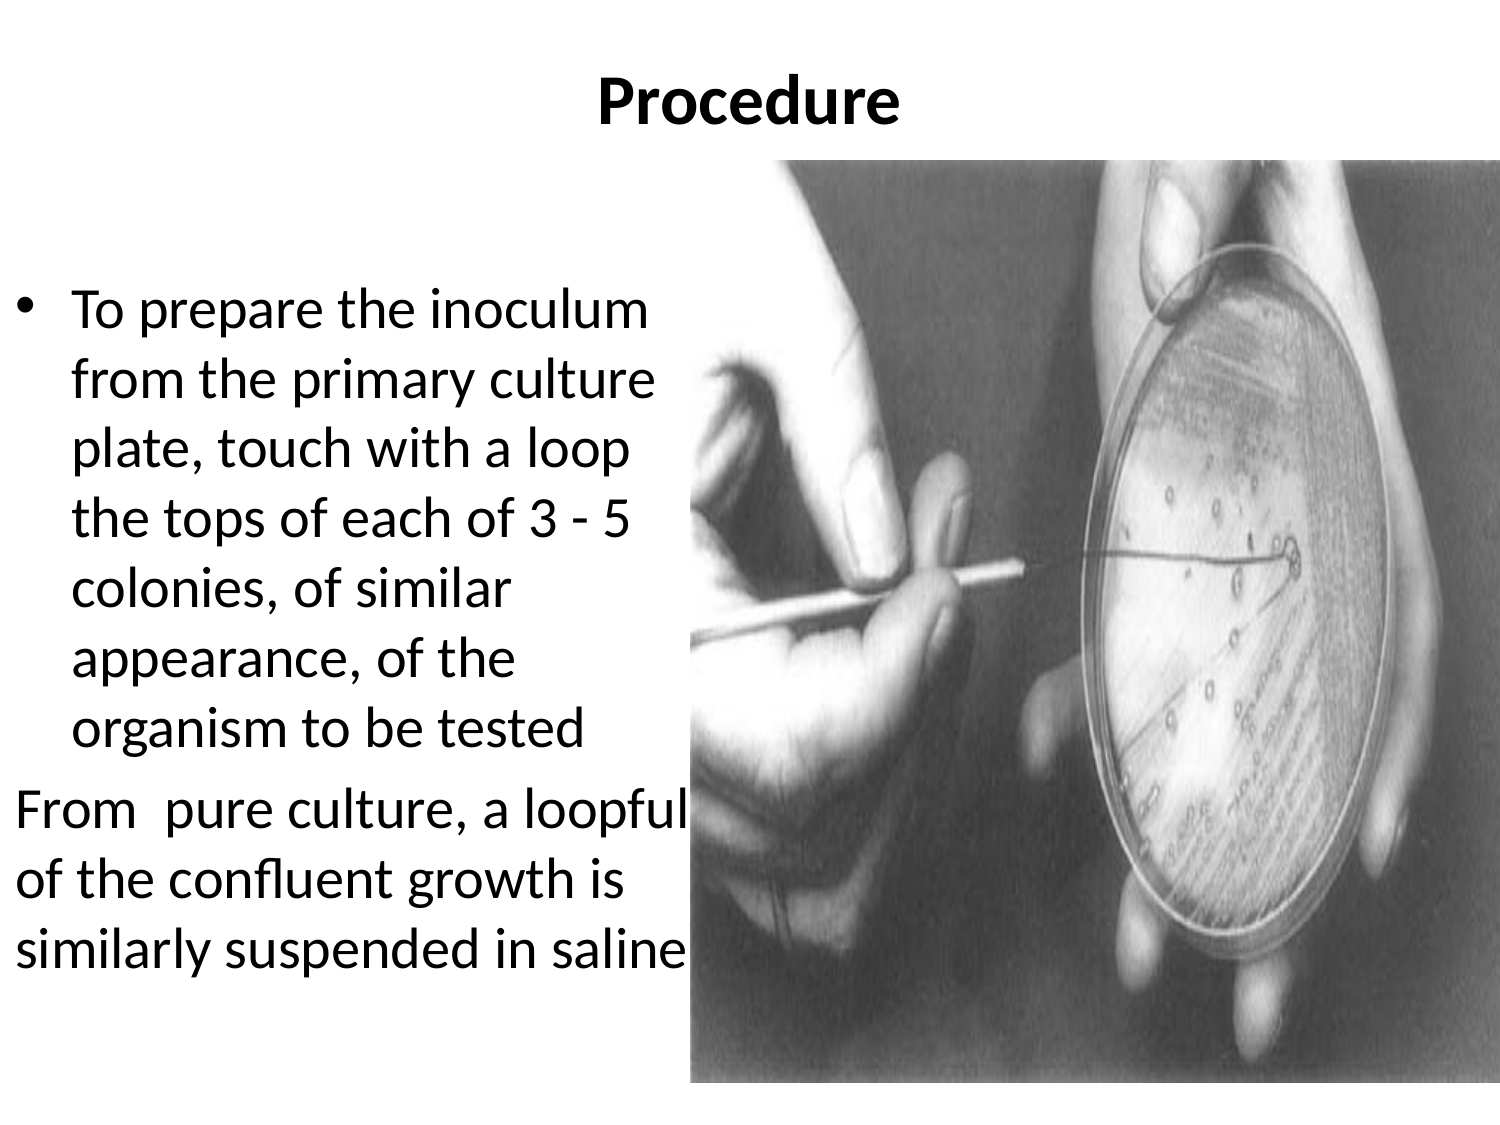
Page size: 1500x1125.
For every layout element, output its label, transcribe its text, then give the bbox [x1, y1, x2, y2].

list To prepare the inoculum from the primary culture plate, touch with a loop the tops of each of 3 - 5 colonies, of similar appearance, of the organism to be tested From pure culture, a loopful of the confluent growth is similarly suspended in saline [0, 262, 738, 1125]
title Procedure [75, 45, 1425, 233]
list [690, 160, 1500, 1083]
